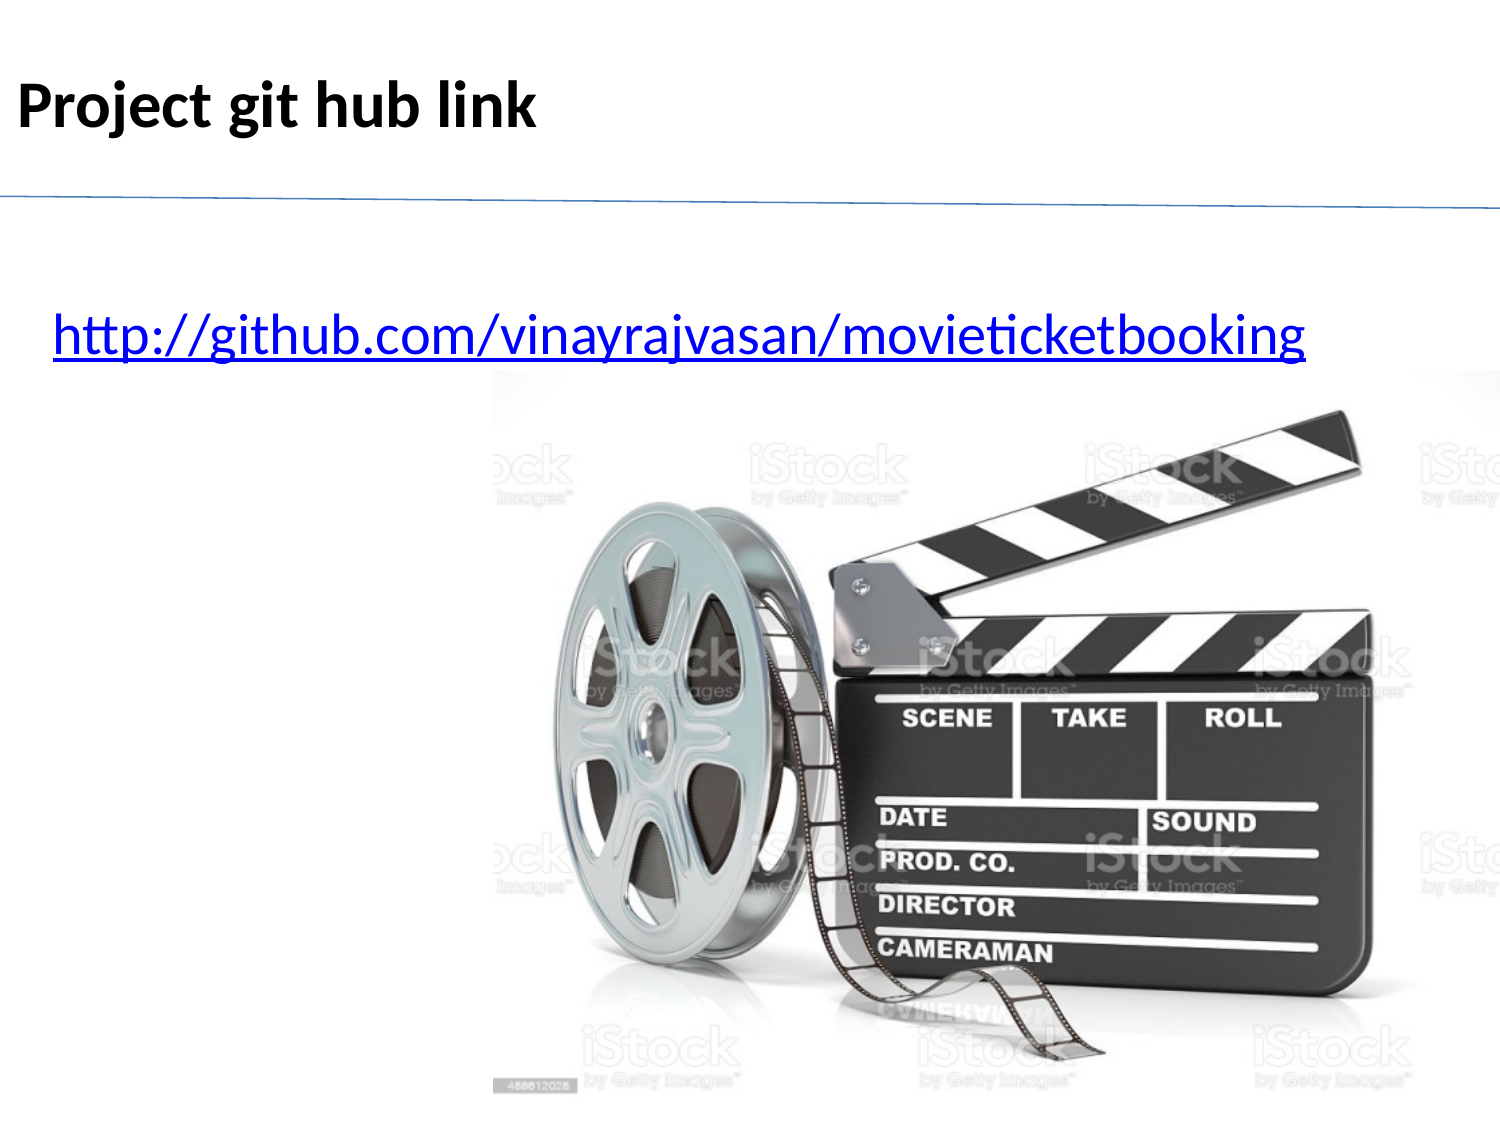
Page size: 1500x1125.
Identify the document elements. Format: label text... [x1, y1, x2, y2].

title Project git hub link [0, 0, 1058, 194]
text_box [0, 195, 1500, 209]
picture [493, 370, 1500, 1107]
text_box http://github.com/vinayrajvasan/movieticketbooking [38, 288, 1322, 374]
